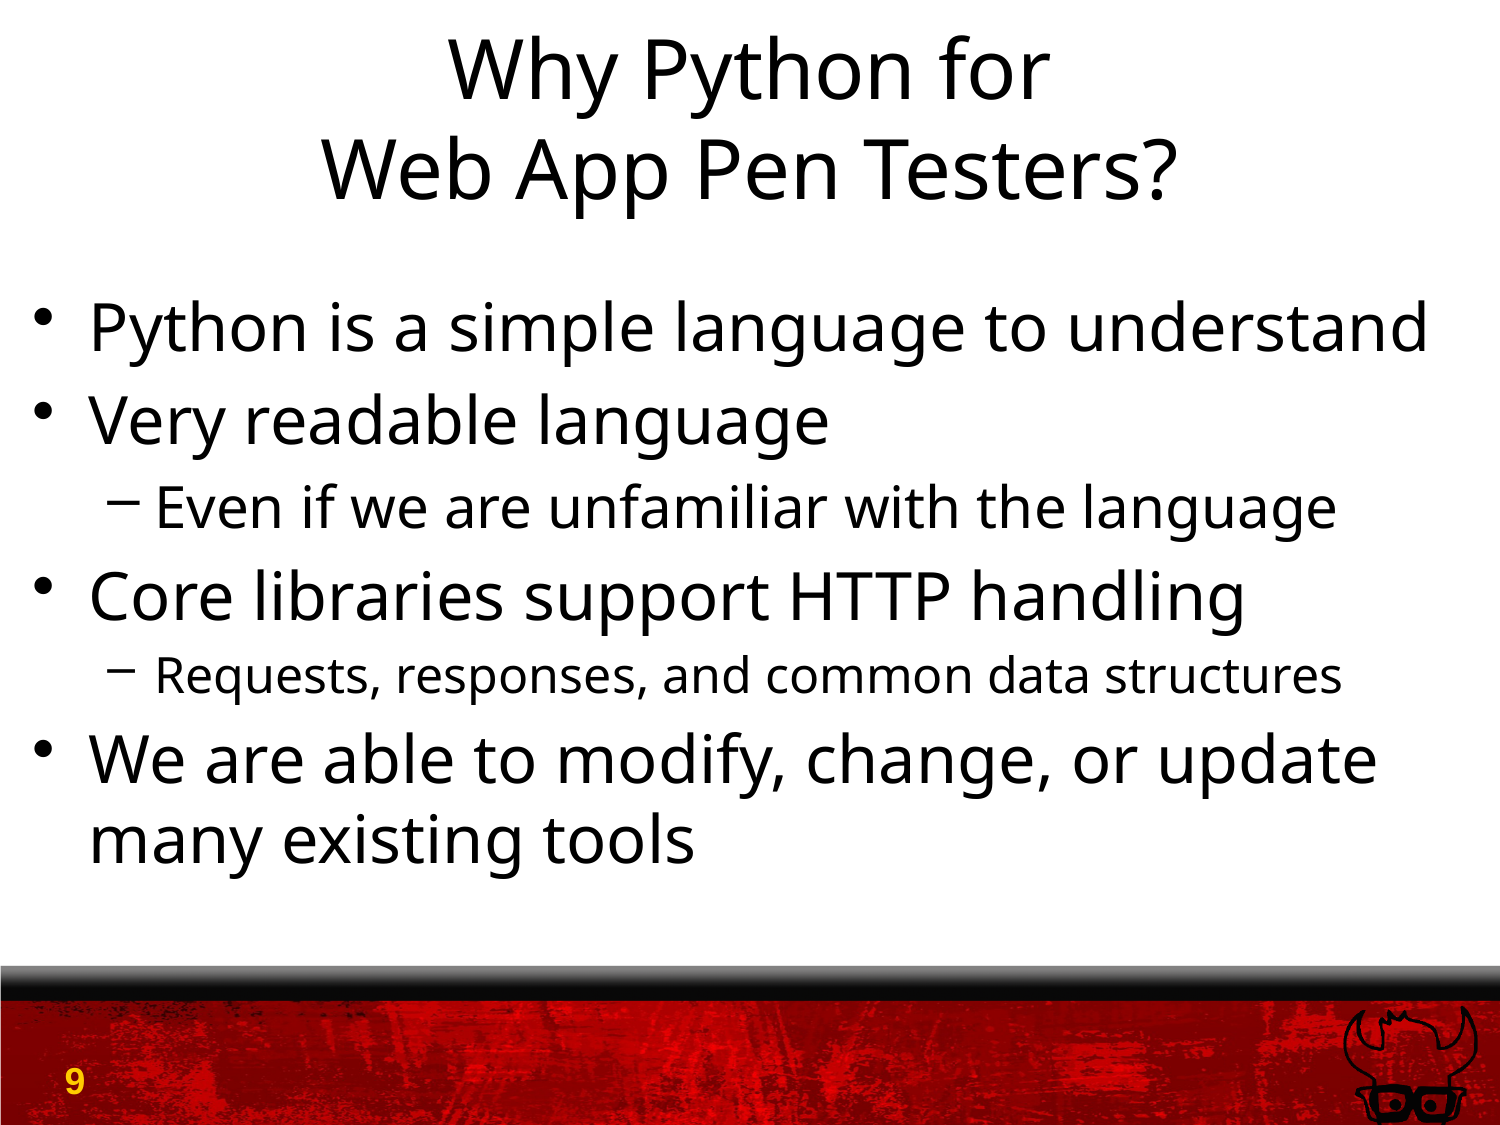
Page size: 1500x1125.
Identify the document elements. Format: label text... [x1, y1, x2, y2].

picture [0, 282, 1500, 1125]
list Python is a simple language to understand Very readable language Even if we are unfamiliar with the language Core libraries support HTTP handling Requests, responses, and common data structures We are able to modify, change, or update many existing tools [17, 277, 1481, 953]
title Why Python for Web App Pen Testers? [33, 19, 1467, 214]
